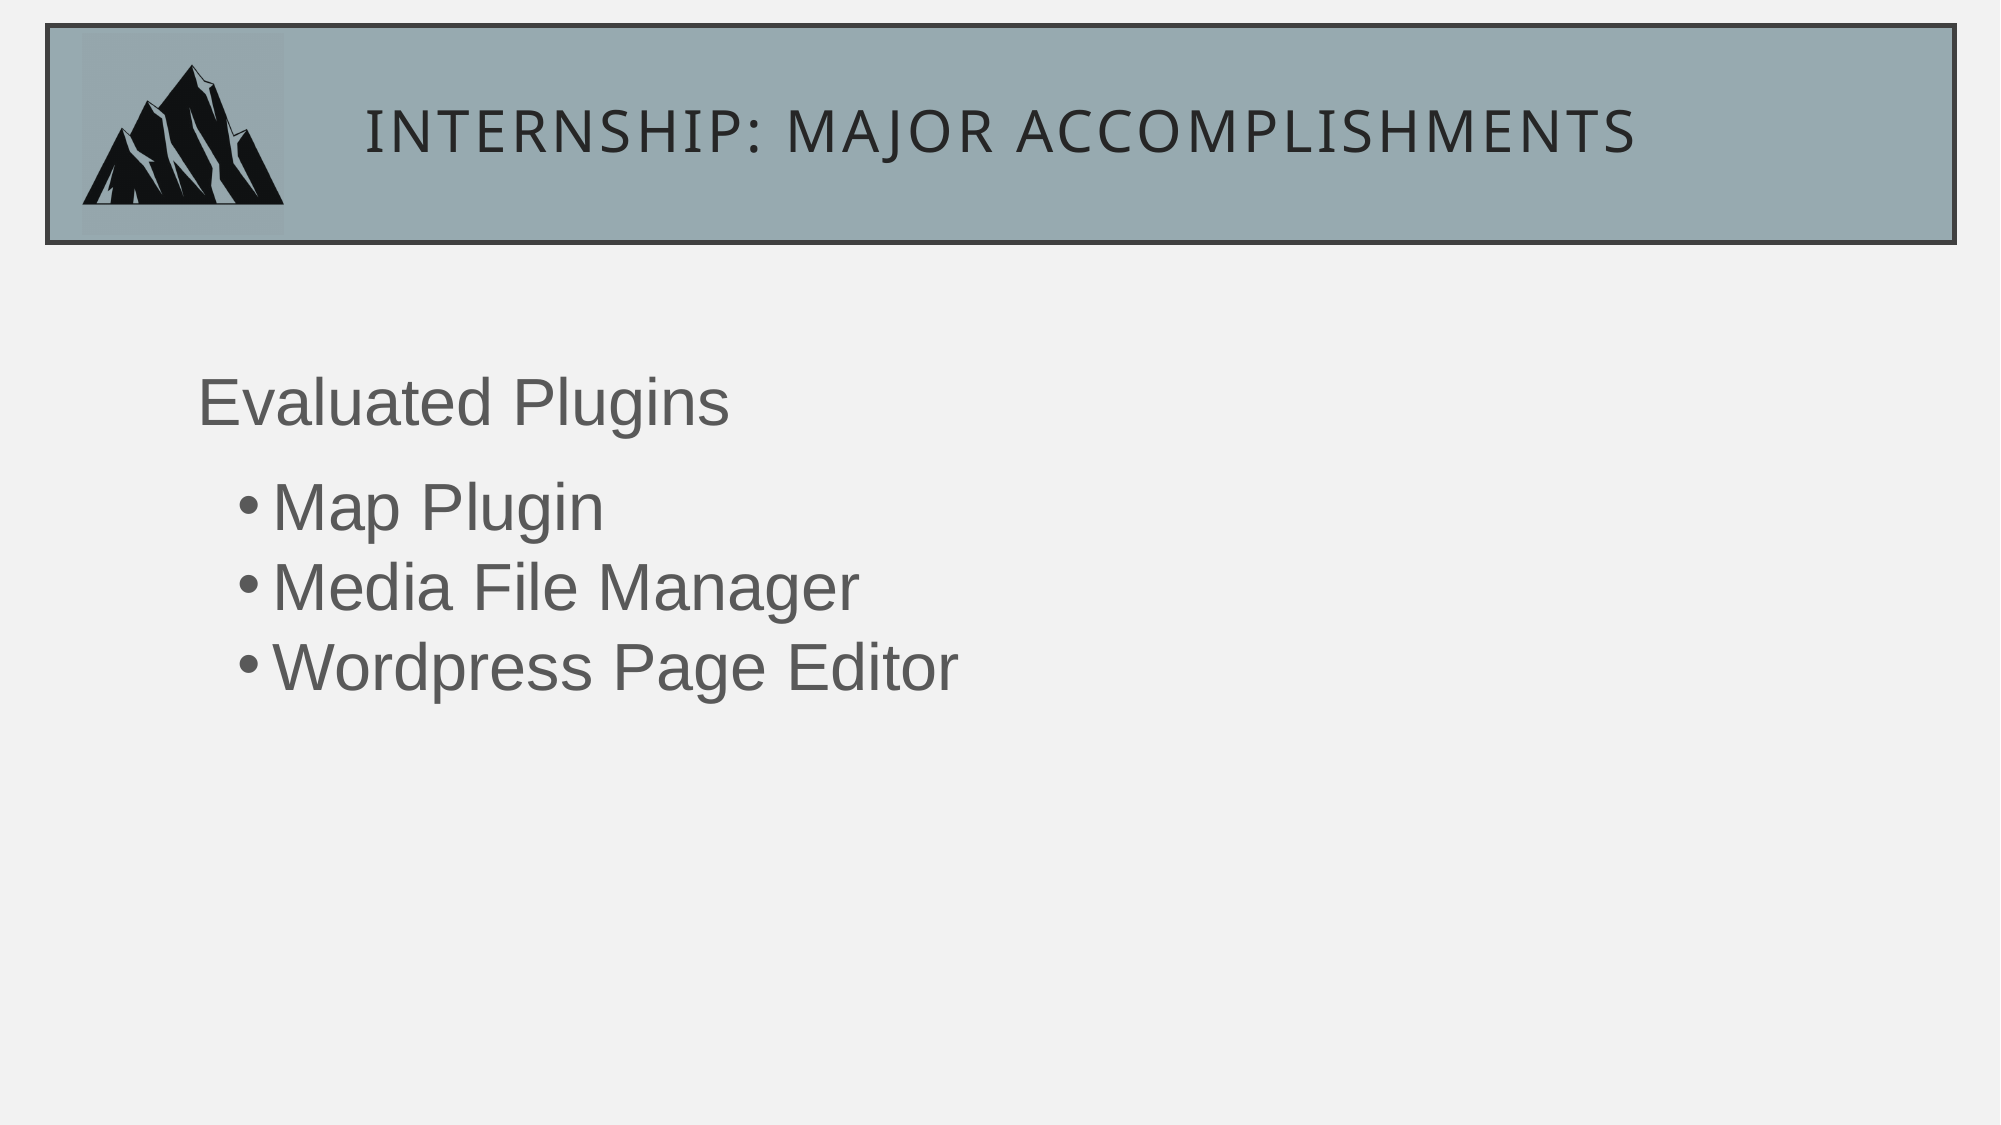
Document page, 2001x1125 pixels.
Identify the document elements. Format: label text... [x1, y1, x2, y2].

title Internship: Major Accomplishments [45, 23, 1957, 245]
text_box Evaluated Plugins Map Plugin Media File Manager Wordpress Page Editor [182, 351, 1688, 712]
picture [82, 33, 284, 235]
